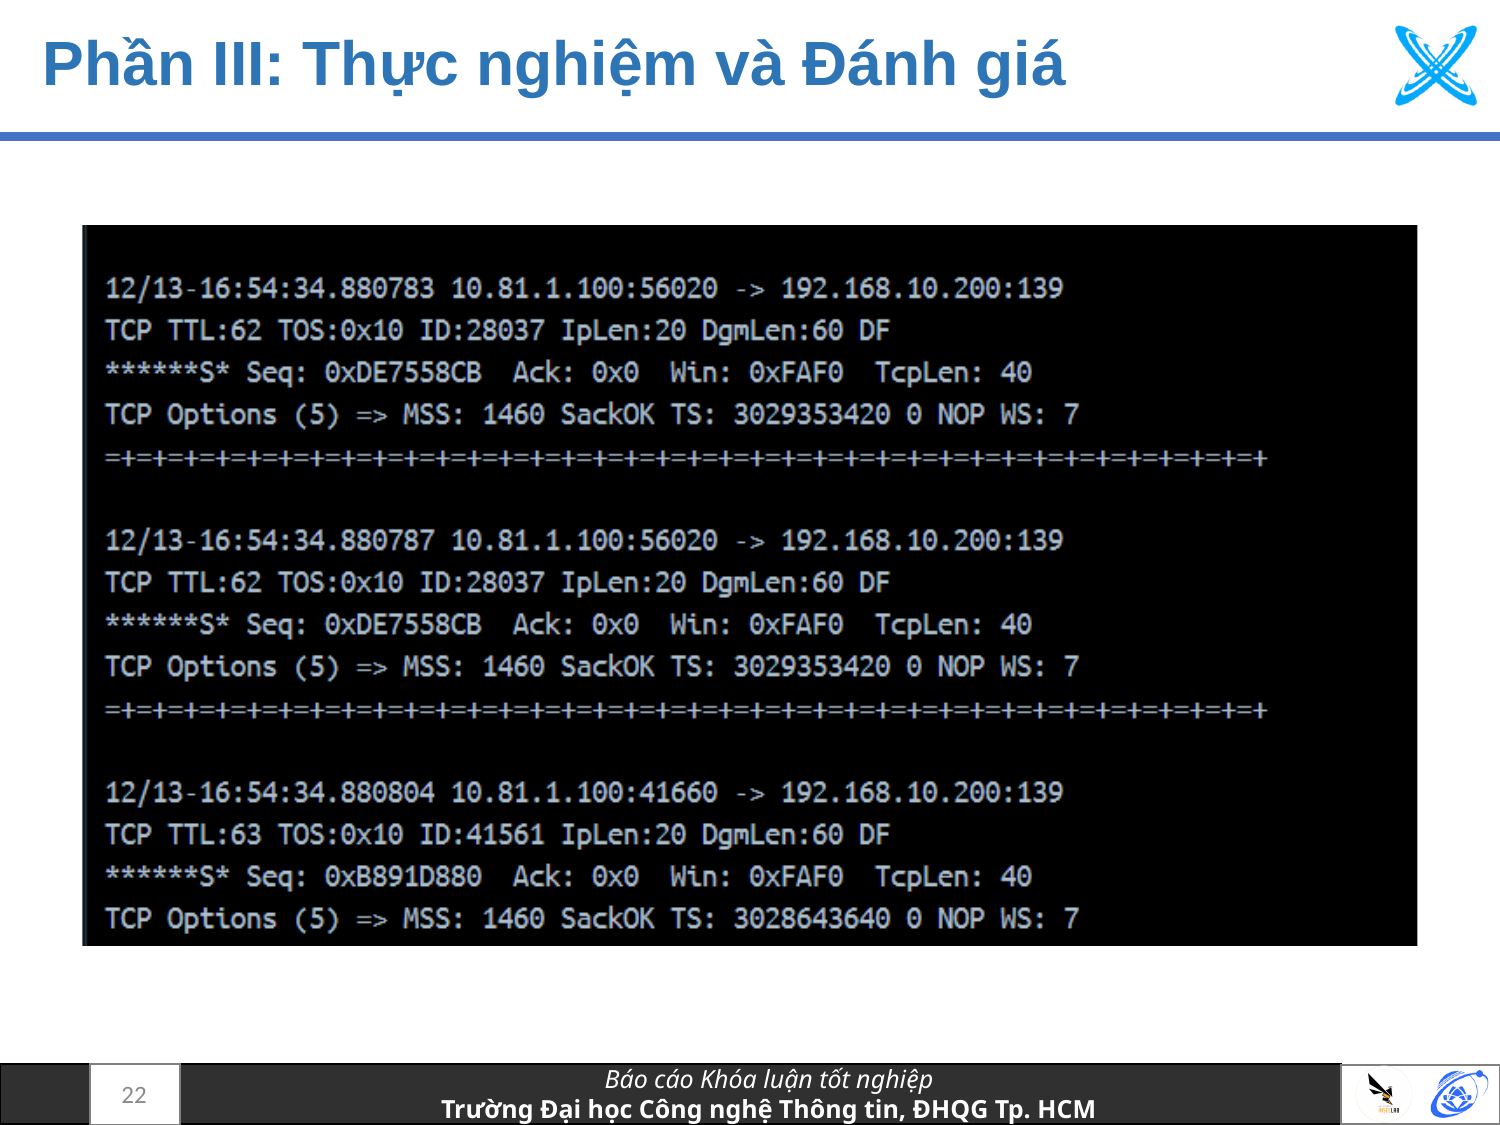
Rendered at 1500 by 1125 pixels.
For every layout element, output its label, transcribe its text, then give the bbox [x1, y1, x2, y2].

title Phần III: Thực nghiệm và Đánh giá [27, 23, 1376, 108]
picture [1426, 1053, 1495, 1125]
picture [1352, 1062, 1416, 1125]
picture [82, 225, 1418, 946]
slide_number 22 [95, 1063, 162, 1124]
picture [1377, 5, 1493, 125]
